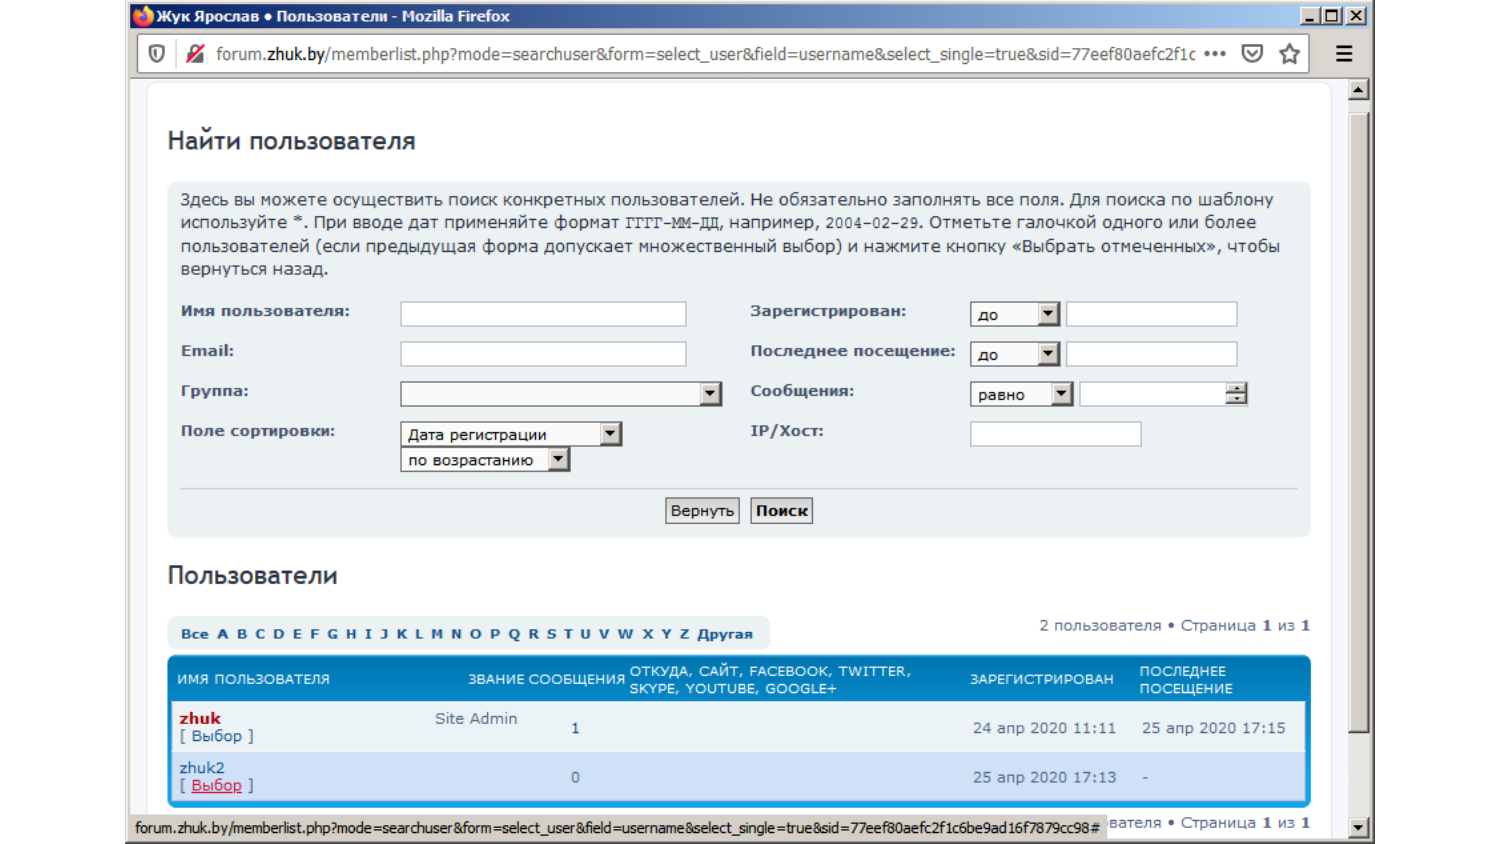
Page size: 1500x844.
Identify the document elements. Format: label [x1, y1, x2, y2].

picture [124, 0, 1376, 844]
